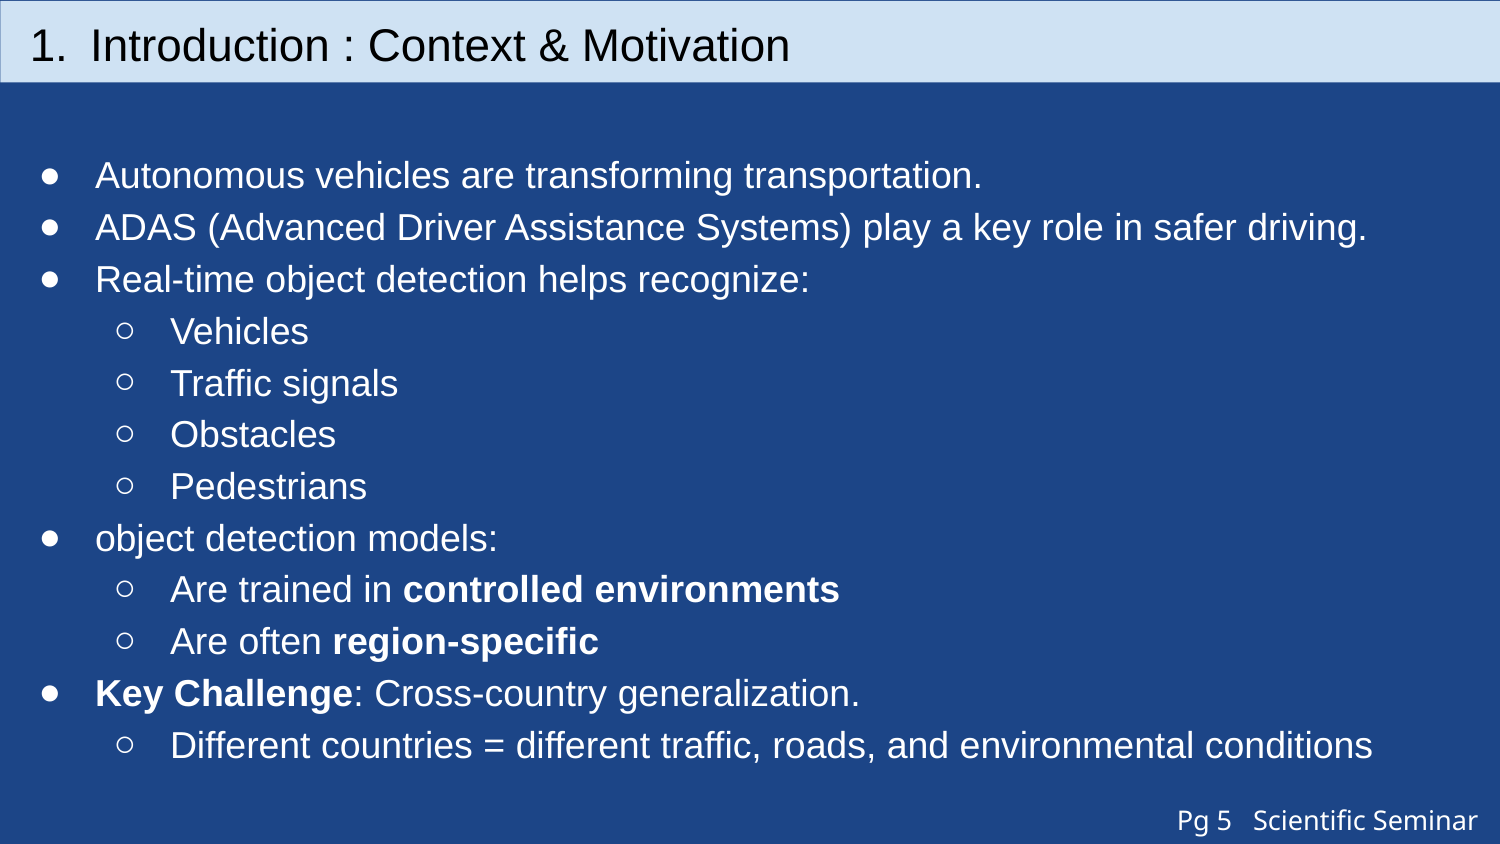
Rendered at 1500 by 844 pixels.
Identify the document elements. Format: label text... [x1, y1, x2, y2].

text_box Introduction : Context & Motivation [0, 0, 1500, 83]
text_box Autonomous vehicles are transforming transportation. ADAS (Advanced Driver Assistance Systems) play a key role in safer driving. Real-time object detection helps recognize: Vehicles Traffic signals Obstacles Pedestrians object detection models: Are trained in controlled environments Are often region-specific Key Challenge: Cross-country generalization. Different countries = different traffic, roads, and environmental conditions [5, 83, 1496, 781]
text_box Pg 5 Scientific Seminar [0, 788, 1500, 840]
